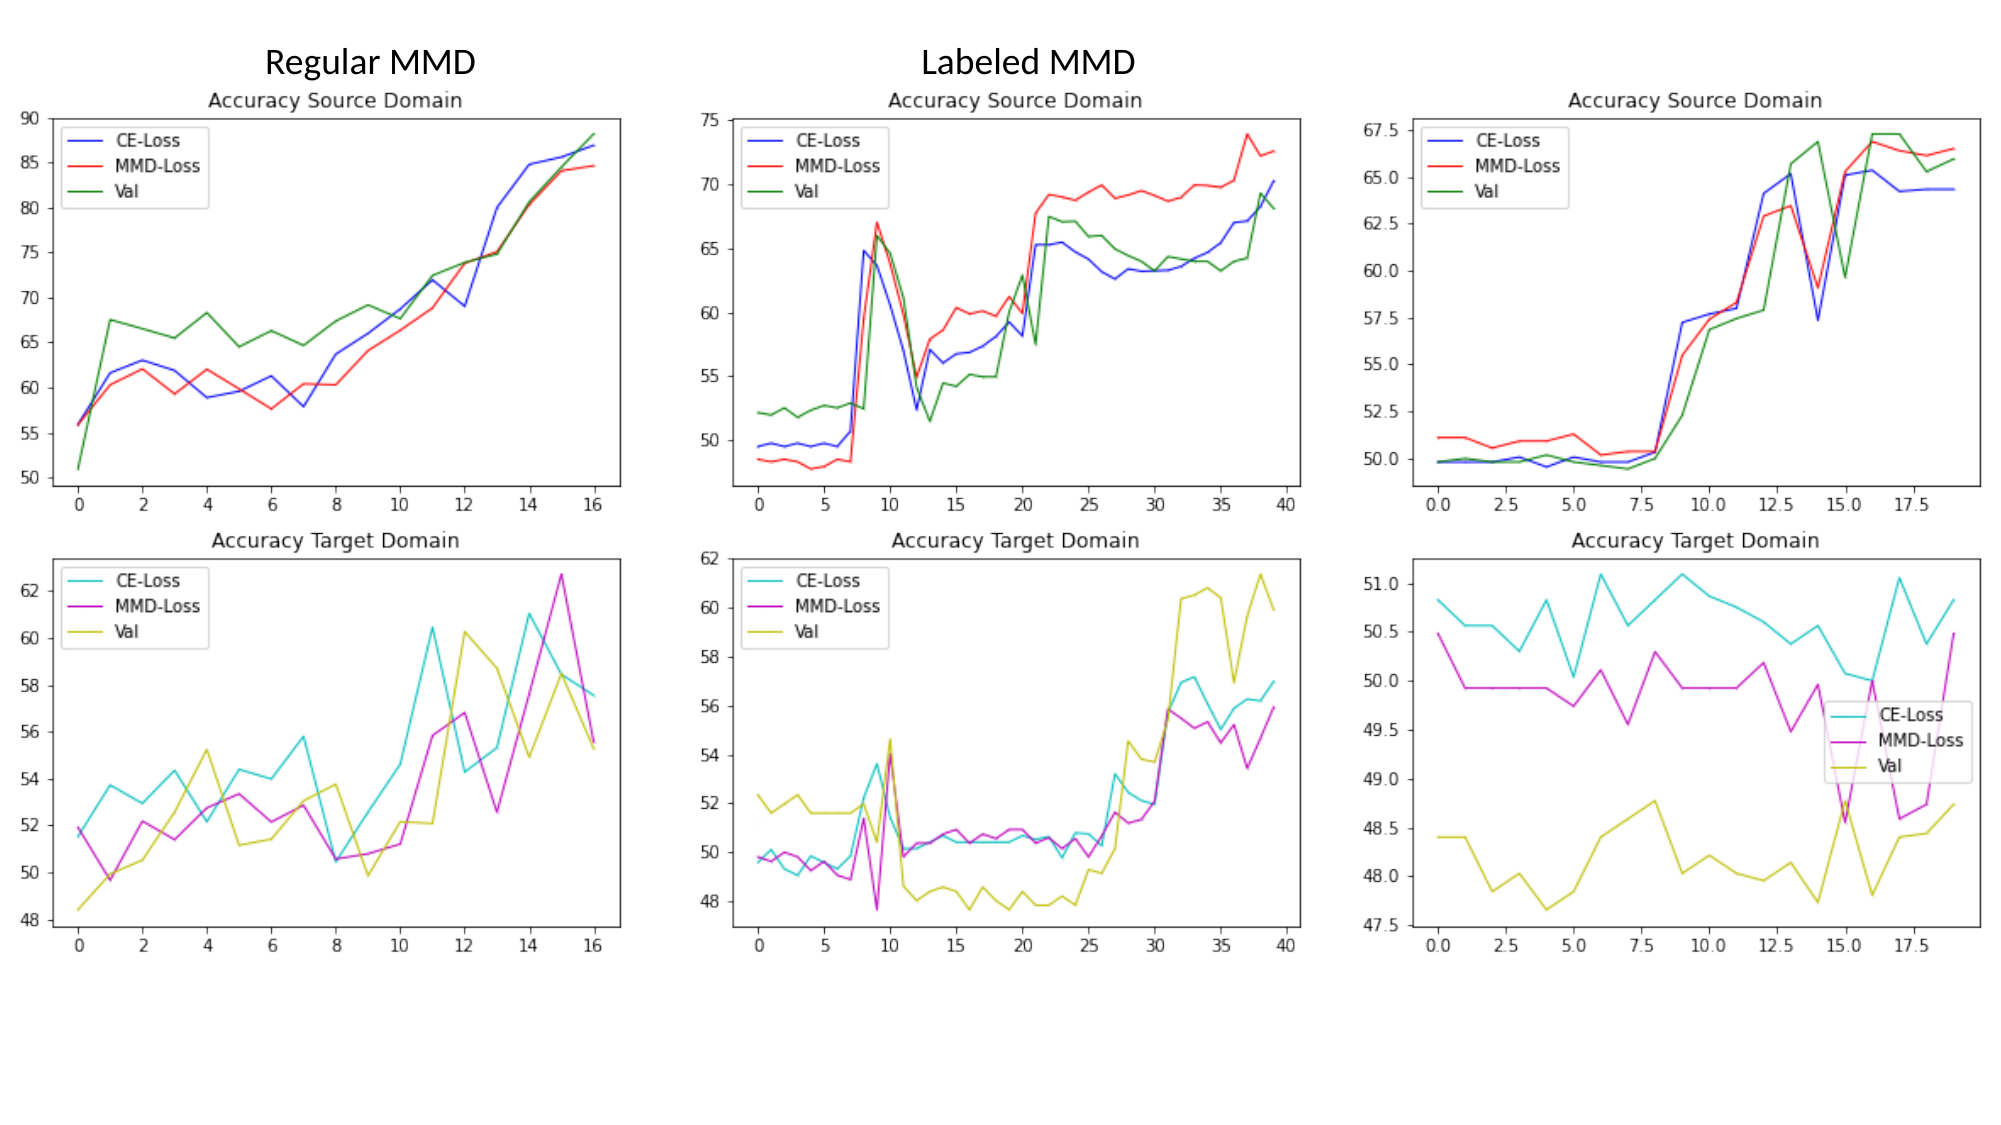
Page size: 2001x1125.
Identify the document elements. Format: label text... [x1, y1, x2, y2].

text_box Labeled MMD [906, 29, 1160, 59]
text_box Regular MMD [250, 29, 500, 59]
picture [0, 59, 2000, 988]
